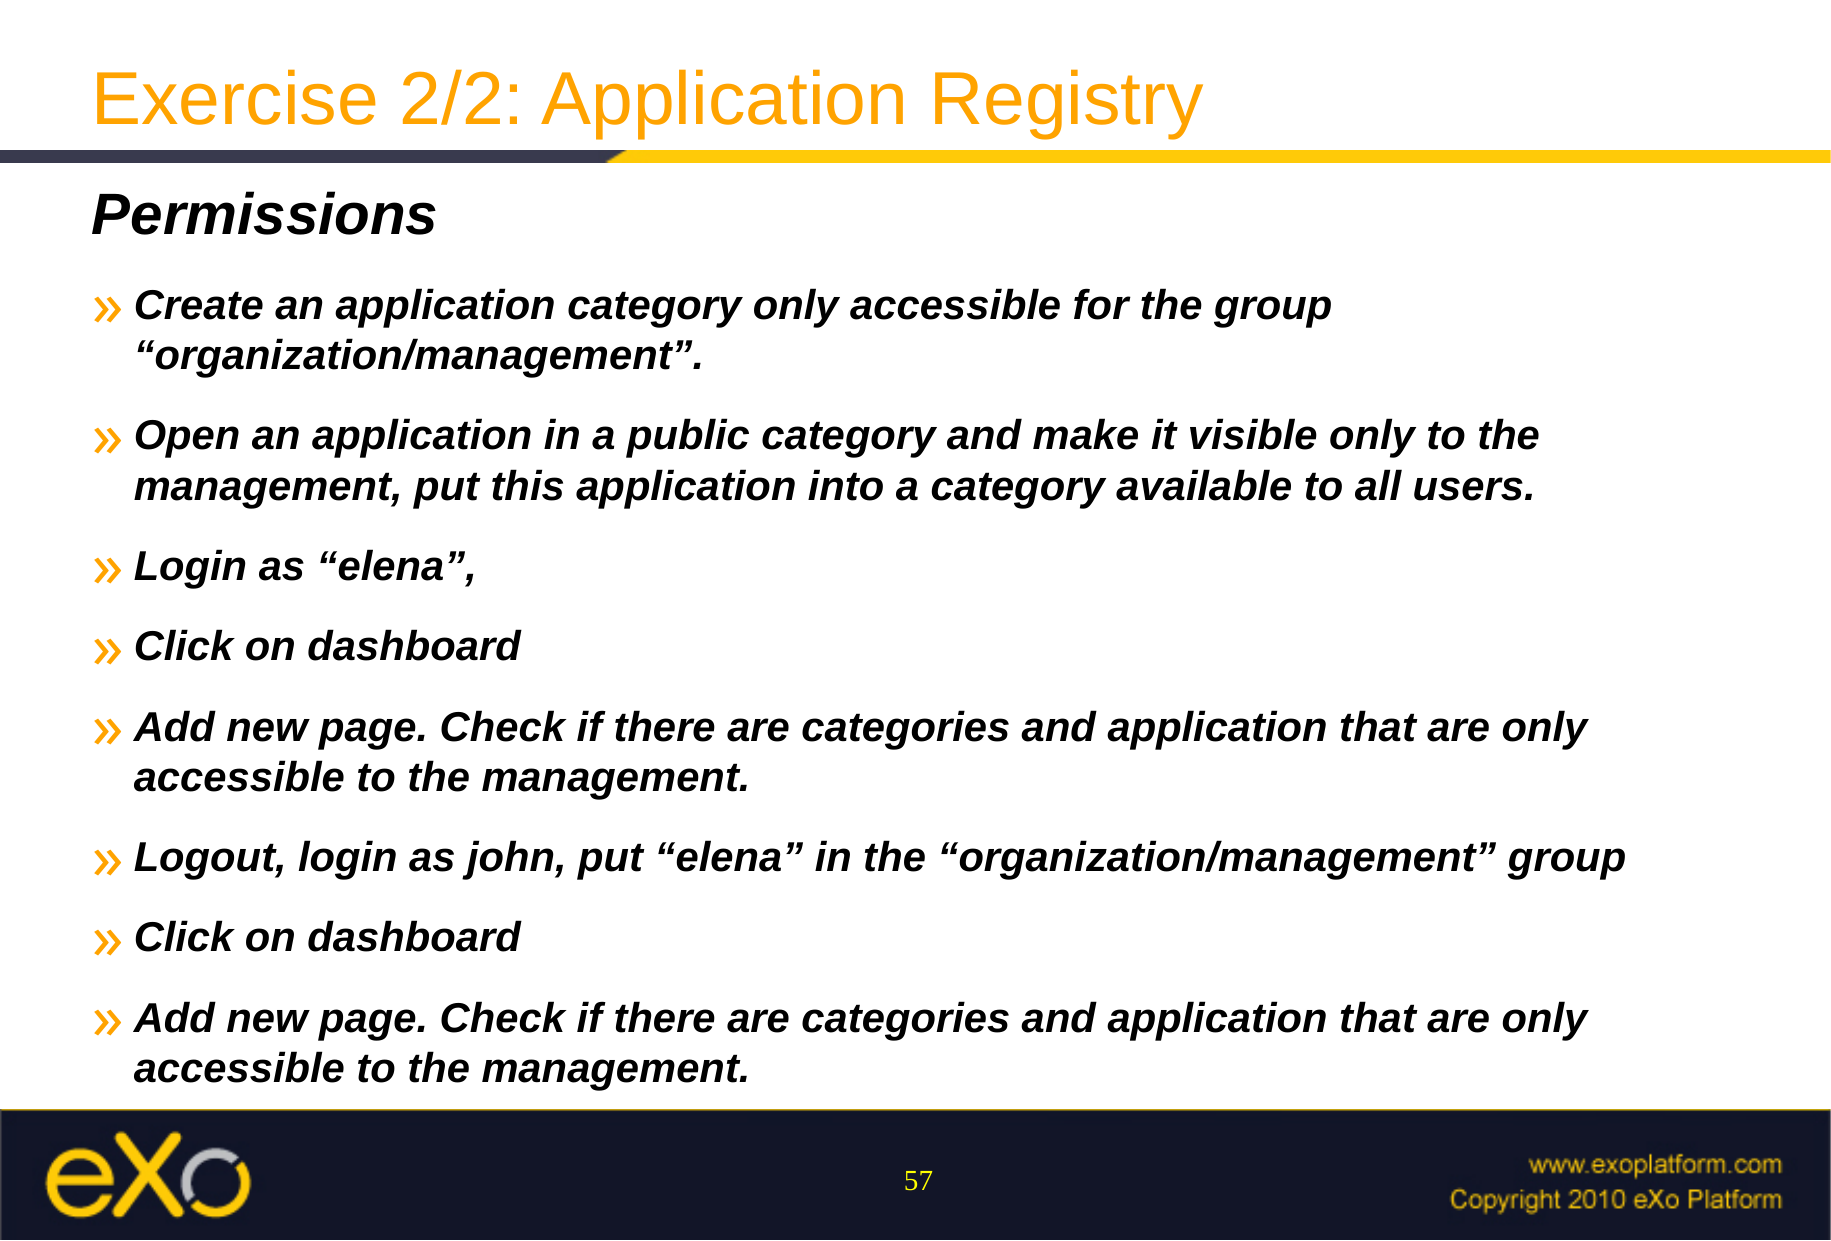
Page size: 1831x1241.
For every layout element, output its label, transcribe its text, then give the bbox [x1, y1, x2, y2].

text_box Exercise 2/2: Application Registry [91, 49, 1739, 151]
picture [0, 1109, 1831, 1240]
text_box Permissions Create an application category only accessible for the group “organization/management”. Open an application in a public category and make it visible only to the management, put this application into a category available to all users. Login as “elena”, Click on dashboard Add new page. Check if there are categories and application that are only accessible to the management. Logout, login as john, put “elena” in the “organization/management” group Click on dashboard Add new page. Check if there are categories and application that are only accessible to the management. [91, 182, 1739, 1021]
picture [0, 150, 1831, 163]
